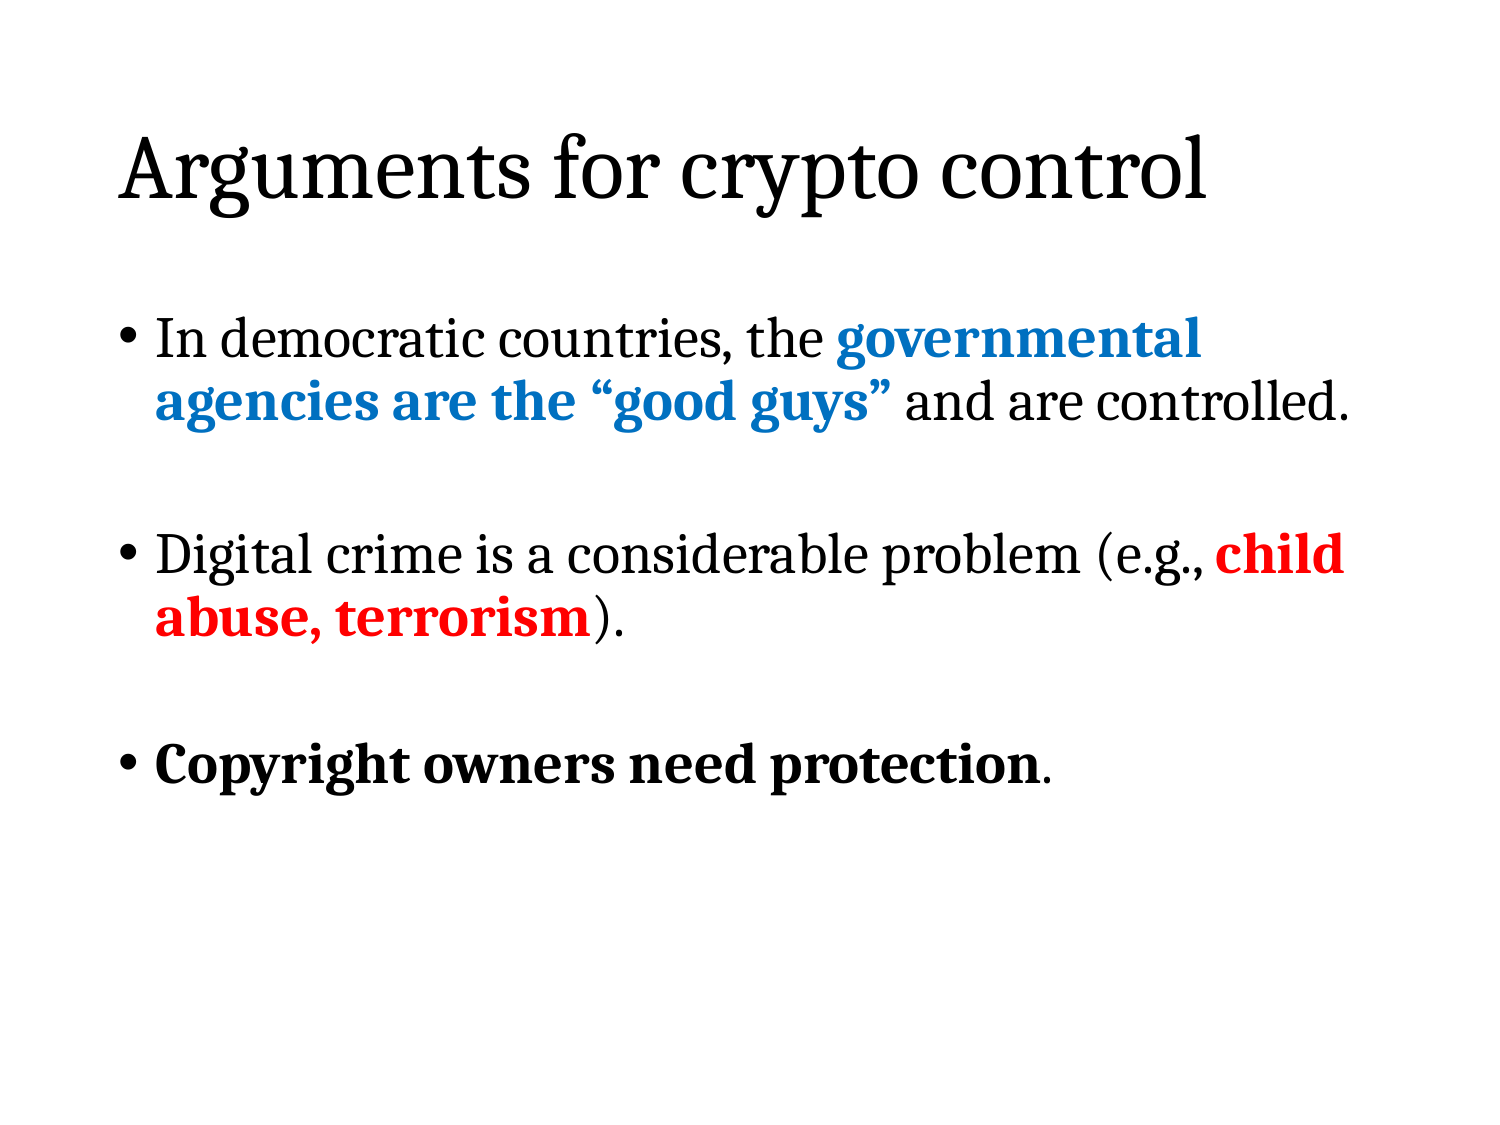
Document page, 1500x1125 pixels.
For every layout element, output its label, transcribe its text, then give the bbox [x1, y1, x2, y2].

title Arguments for crypto control [103, 59, 1397, 278]
list In democratic countries, the governmental agencies are the “good guys” and are controlled. Digital crime is a considerable problem (e.g., child abuse, terrorism). Copyright owners need protection. [103, 299, 1397, 1014]
